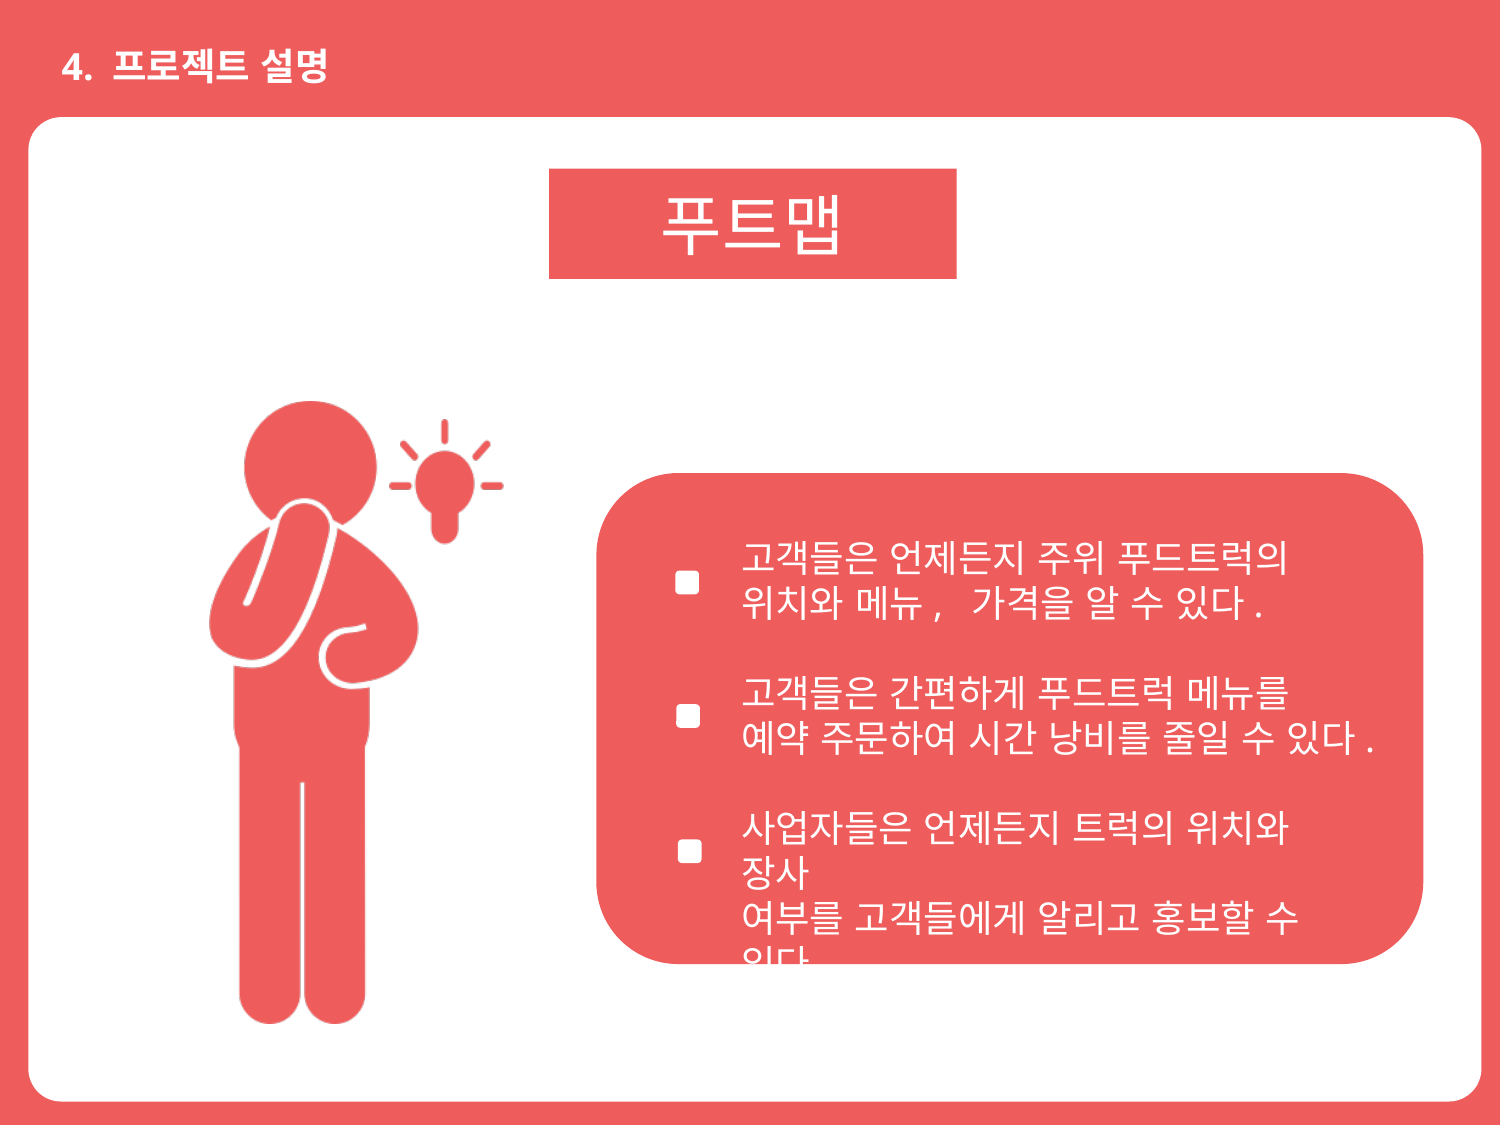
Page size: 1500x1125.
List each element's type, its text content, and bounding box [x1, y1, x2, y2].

picture [45, 400, 668, 1024]
text_box [675, 837, 704, 866]
text_box [671, 470, 1426, 967]
text_box 고객들은 언제든지 주위 푸드트럭의 위치와 메뉴, 가격을 알 수 있다. 고객들은 간편하게 푸드트럭 메뉴를 예약 주문하여 시간 낭비를 줄일 수 있다. 사업자들은 언제든지 트럭의 위치와 장사 여부를 고객들에게 알리고 홍보할 수 있다. [726, 528, 1376, 1038]
text_box 푸트맵 [547, 167, 959, 281]
text_box [674, 702, 703, 730]
text_box [673, 568, 702, 597]
text_box 4. 프로젝트 설명 [46, 35, 396, 95]
text_box [26, 115, 1484, 1104]
